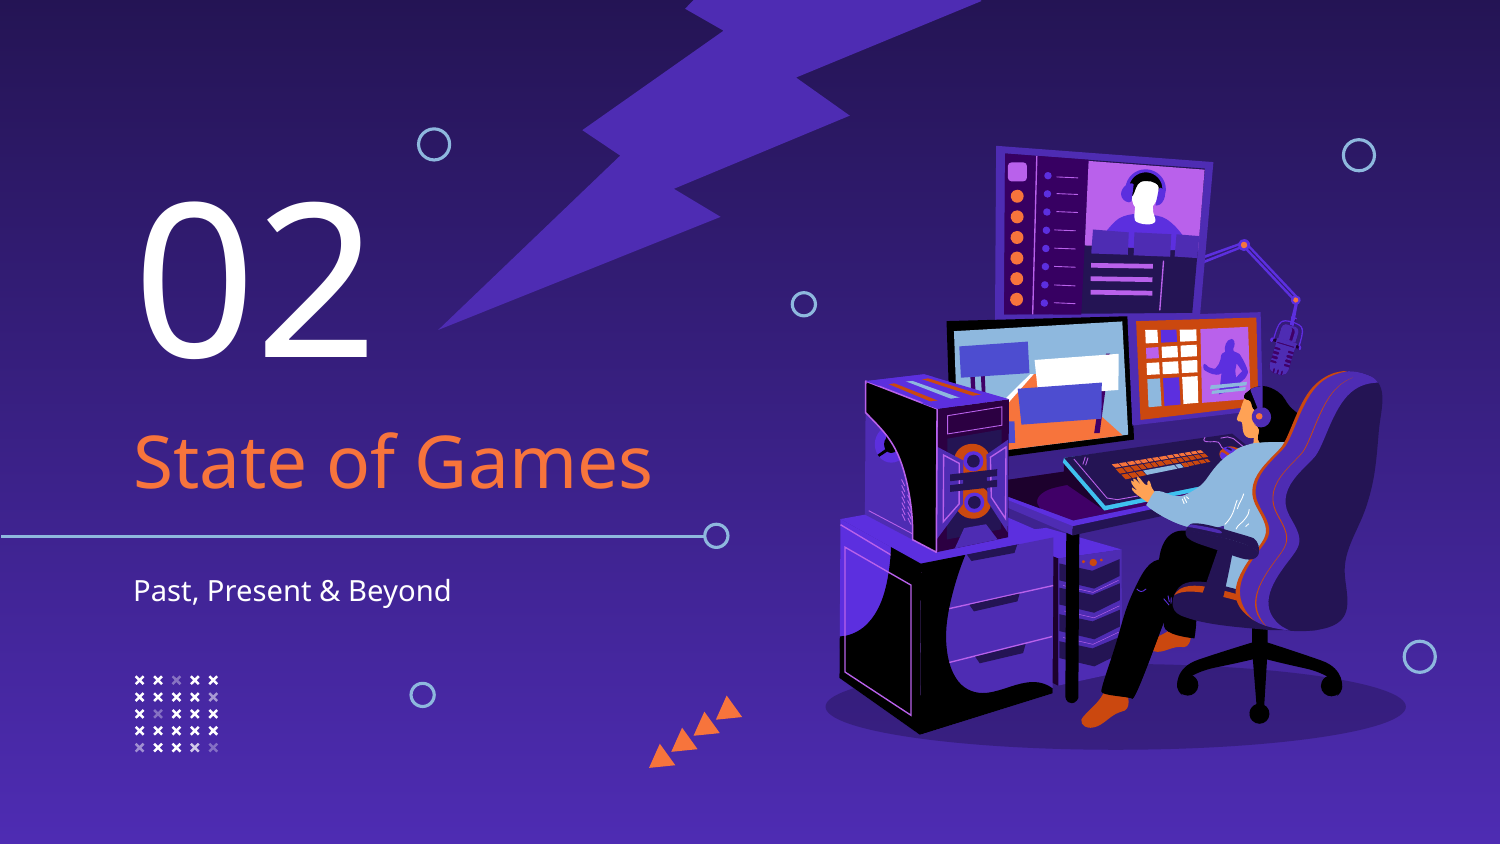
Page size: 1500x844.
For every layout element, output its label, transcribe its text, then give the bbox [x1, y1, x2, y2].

subtitle Past, Present & Beyond [118, 562, 126, 618]
title State of Games [118, 403, 126, 516]
title 02 [118, 174, 126, 370]
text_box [131, 128, 1436, 779]
